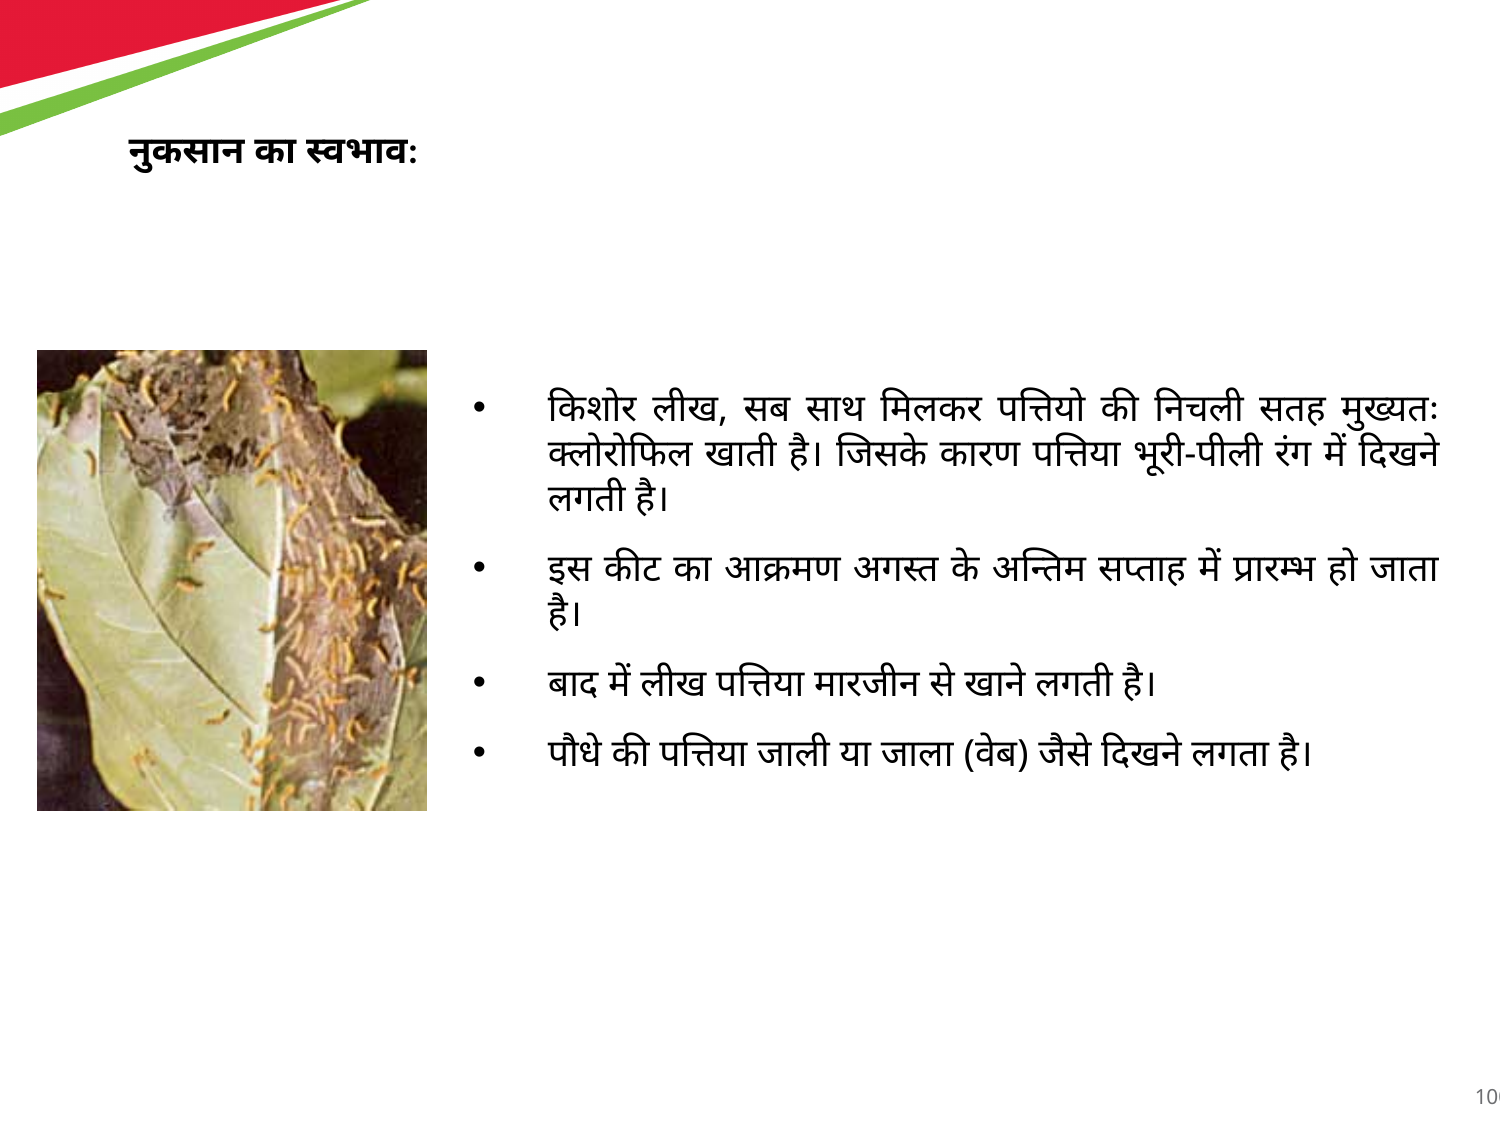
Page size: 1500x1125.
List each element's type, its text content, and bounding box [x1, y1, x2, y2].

picture [0, 0, 373, 136]
text_box नुकसान का स्वभाव: [113, 118, 434, 179]
text_box किशोर लीख, सब साथ मिलकर पत्तियो की निचली सतह मुख्यतः क्लोरोफिल खाती है। जिसके कारण पत्तिया भूरी-पीली रंग में दिखने लगती है। इस कीट का आक्रमण अगस्त के अन्तिम सप्ताह में प्रारम्भ हो जाता है। बाद में लीख पत्तिया मारजीन से खाने लगती है। पौधे की पत्तिया जाली या जाला (वेब) जैसे दिखने लगता है। [458, 376, 1455, 782]
picture [36, 350, 428, 812]
